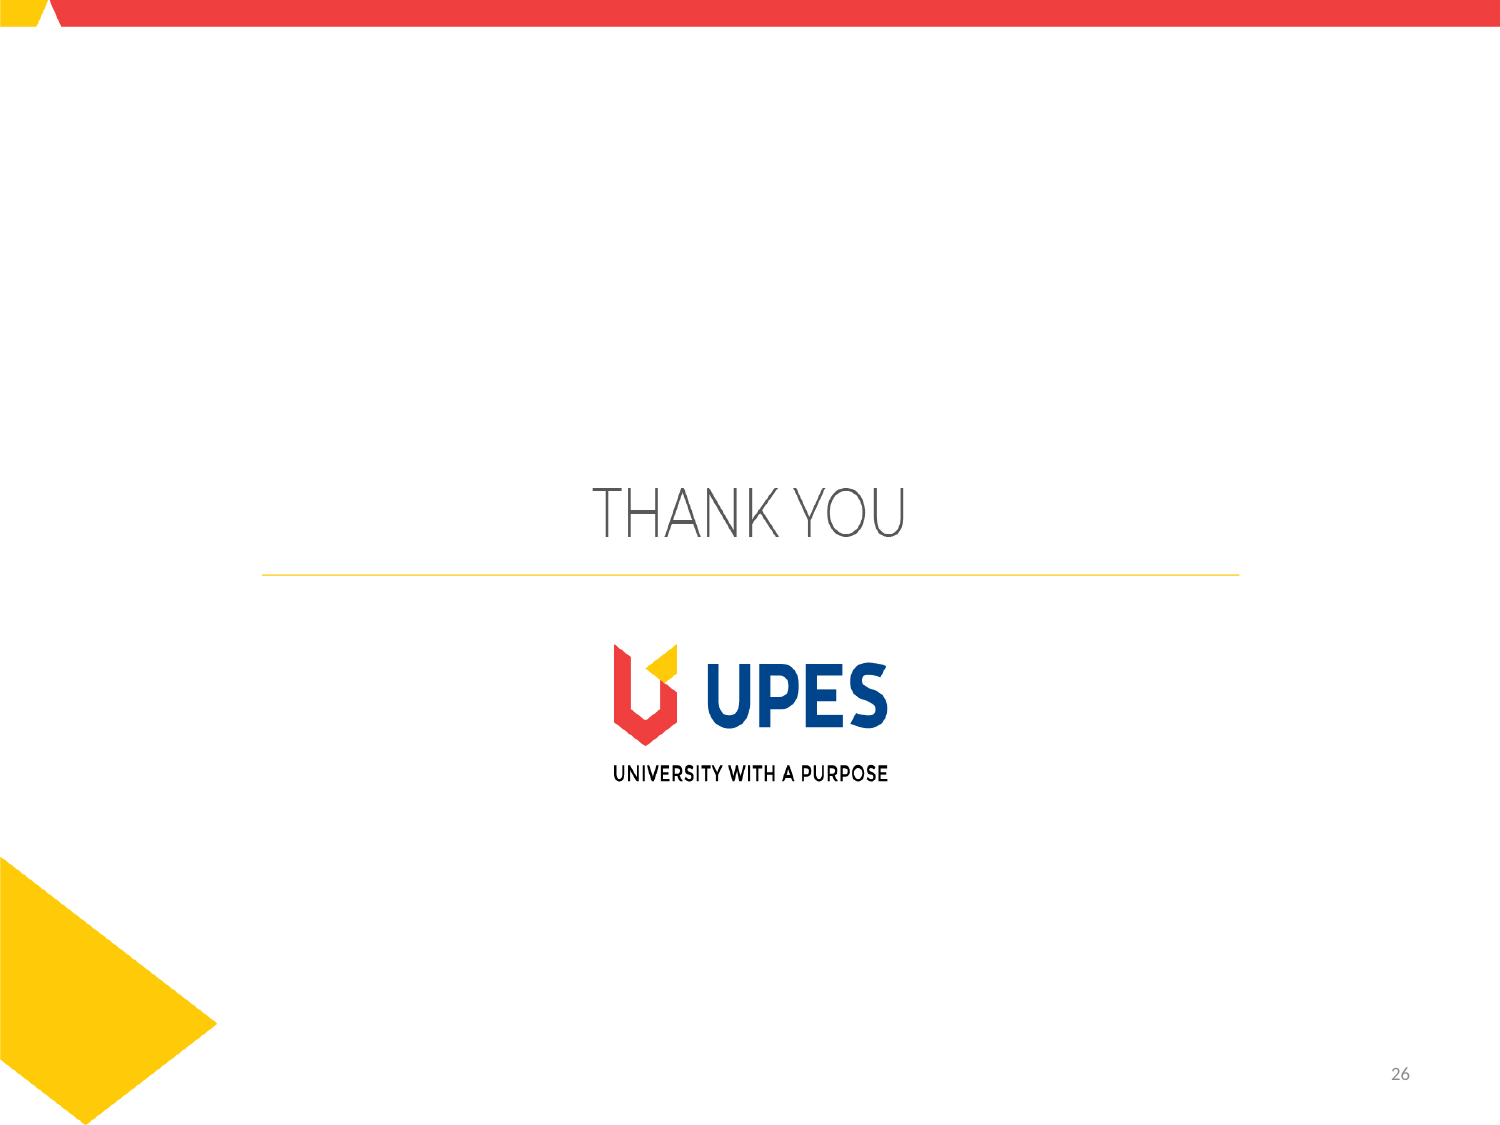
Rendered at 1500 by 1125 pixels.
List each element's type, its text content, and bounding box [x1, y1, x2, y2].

slide_number 26 [1074, 1042, 1425, 1103]
picture [0, 0, 1500, 1125]
